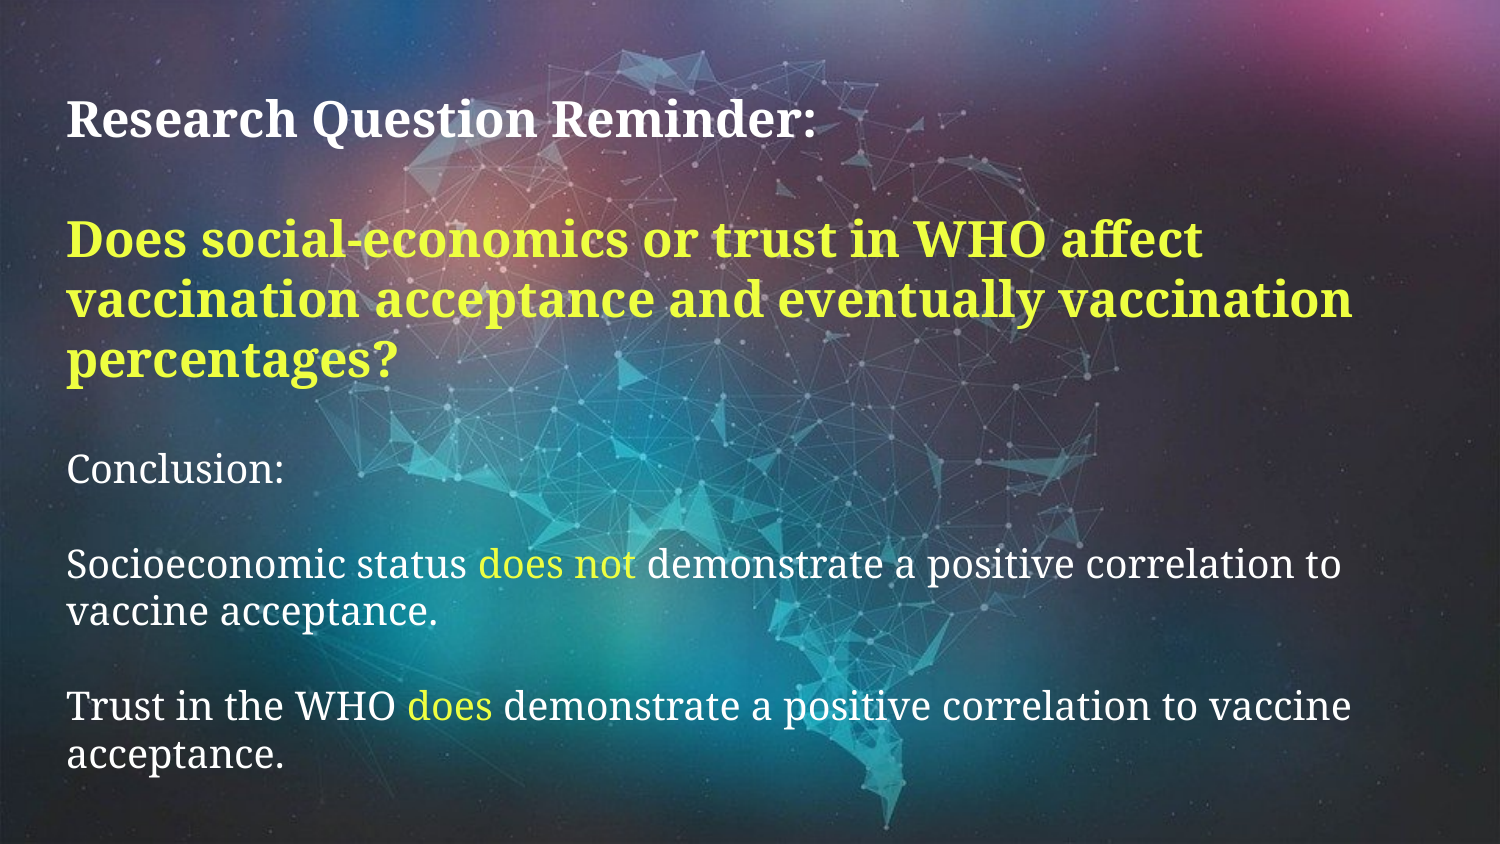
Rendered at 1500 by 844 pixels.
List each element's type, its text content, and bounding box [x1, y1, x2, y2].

list Conclusion: Socioeconomic status does not demonstrate a positive correlation to vaccine acceptance. Trust in the WHO does demonstrate a positive correlation to vaccine acceptance. [51, 428, 1449, 797]
title Research Question Reminder: Does social-economics or trust in WHO affect vaccination acceptance and eventually vaccination percentages? [51, 72, 1449, 428]
picture [0, 0, 1500, 844]
